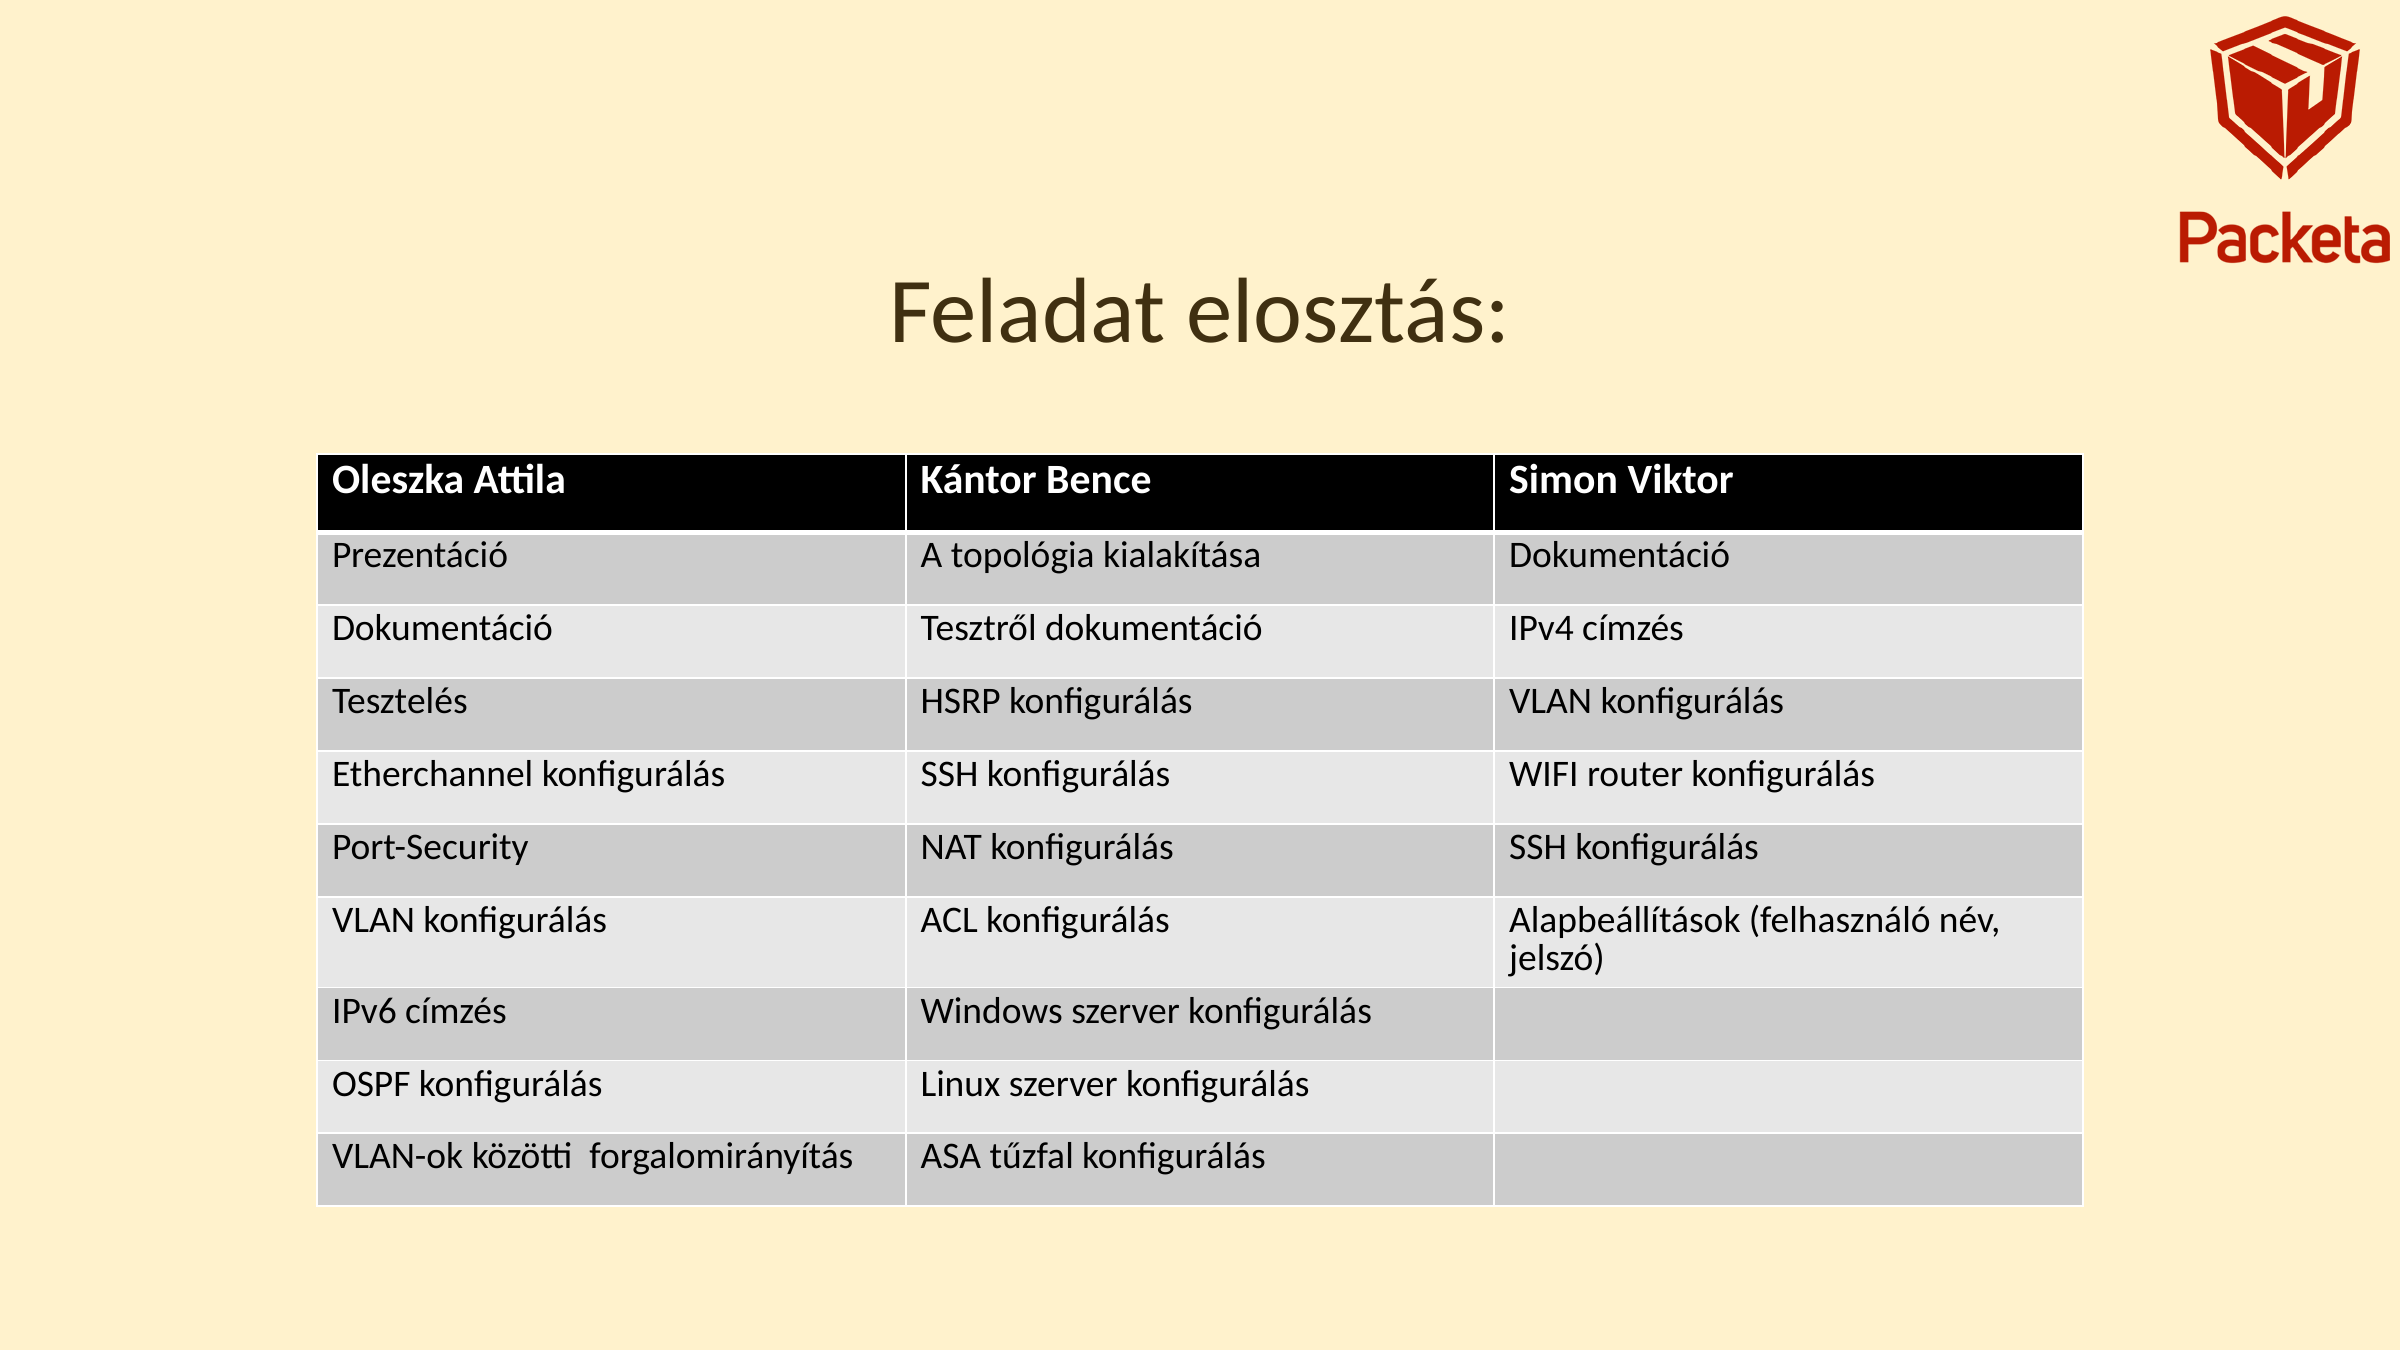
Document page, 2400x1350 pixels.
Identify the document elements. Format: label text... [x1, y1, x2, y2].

table_cell SSH konfigurálás [907, 752, 1493, 823]
picture [2164, 16, 2400, 268]
table_cell Dokumentáció [1495, 535, 2082, 604]
table_cell WIFI router konfigurálás [1495, 752, 2082, 823]
table_header Simon Viktor [1495, 455, 2082, 530]
table_cell VLAN konfigurálás [1495, 679, 2082, 750]
table_cell NAT konfigurálás [907, 825, 1493, 896]
table_header Kántor Bence [907, 455, 1493, 530]
table_cell ACL konfigurálás [907, 898, 1493, 987]
table_cell IPv6 címzés [318, 988, 905, 1060]
table_cell Tesztelés [318, 679, 905, 750]
table_cell OSPF konfigurálás [318, 1061, 905, 1132]
table_cell Port-Security [318, 825, 905, 896]
text_box [130, 454, 2270, 1246]
table_cell Windows szerver konfigurálás [907, 988, 1493, 1060]
table_cell SSH konfigurálás [1495, 825, 2082, 896]
table_cell Etherchannel konfigurálás [318, 752, 905, 823]
text_box Feladat elosztás: [563, 244, 1836, 362]
table_cell VLAN konfigurálás [318, 898, 905, 987]
table_cell Prezentáció [318, 535, 905, 604]
table_cell Tesztről dokumentáció [907, 606, 1493, 677]
table_cell [1495, 1061, 2082, 1132]
table_header Oleszka Attila [318, 455, 905, 530]
table_cell [1495, 1134, 2082, 1205]
table_cell Linux szerver konfigurálás [907, 1061, 1493, 1132]
table_cell VLAN-ok közötti forgalomirányítás [318, 1134, 905, 1205]
table_cell [1495, 988, 2082, 1060]
table_cell HSRP konfigurálás [907, 679, 1493, 750]
table_cell IPv4 címzés [1495, 606, 2082, 677]
table_cell ASA tűzfal konfigurálás [907, 1134, 1493, 1205]
table_cell A topológia kialakítása [907, 535, 1493, 604]
table_cell Dokumentáció [318, 606, 905, 677]
table_cell Alapbeállítások (felhasználó név, jelszó) [1495, 898, 2082, 987]
